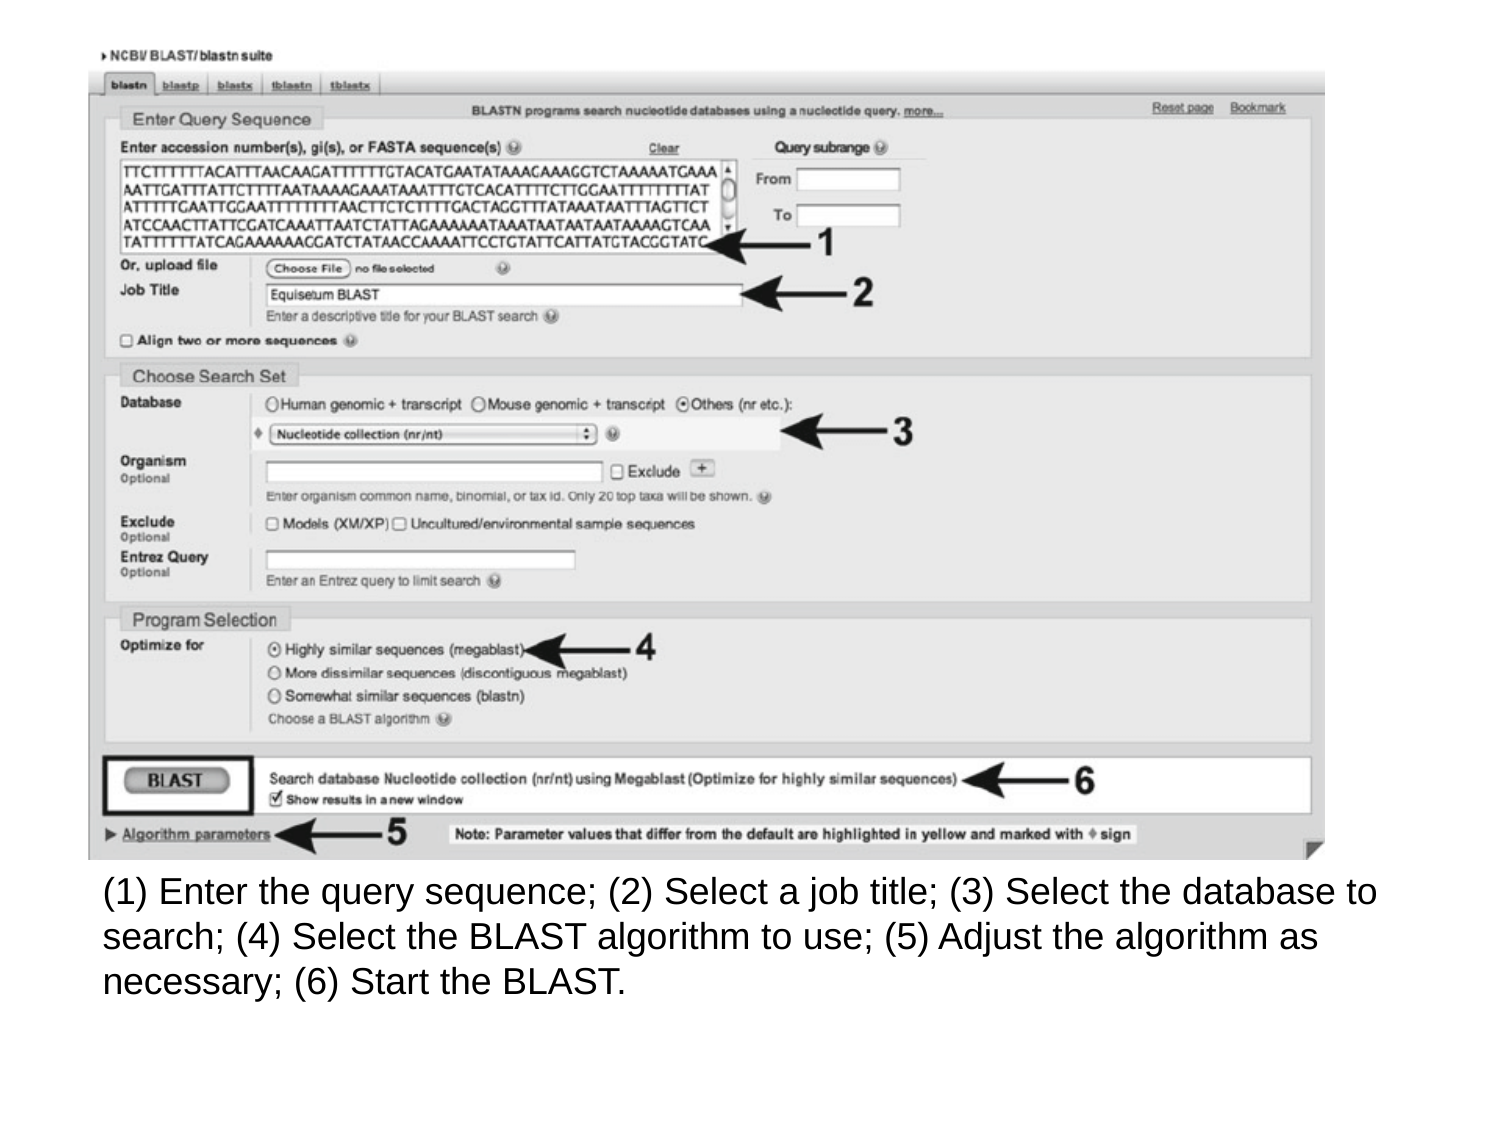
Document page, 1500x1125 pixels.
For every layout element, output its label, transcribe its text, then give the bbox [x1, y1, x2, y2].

text_box (1) Enter the query sequence; (2) Select a job title; (3) Select the database to search; (4) Select the BLAST algorithm to use; (5) Adjust the algorithm as necessary; (6) Start the BLAST. [87, 859, 1413, 1072]
text_box [74, 45, 1425, 233]
picture [87, 49, 1326, 860]
